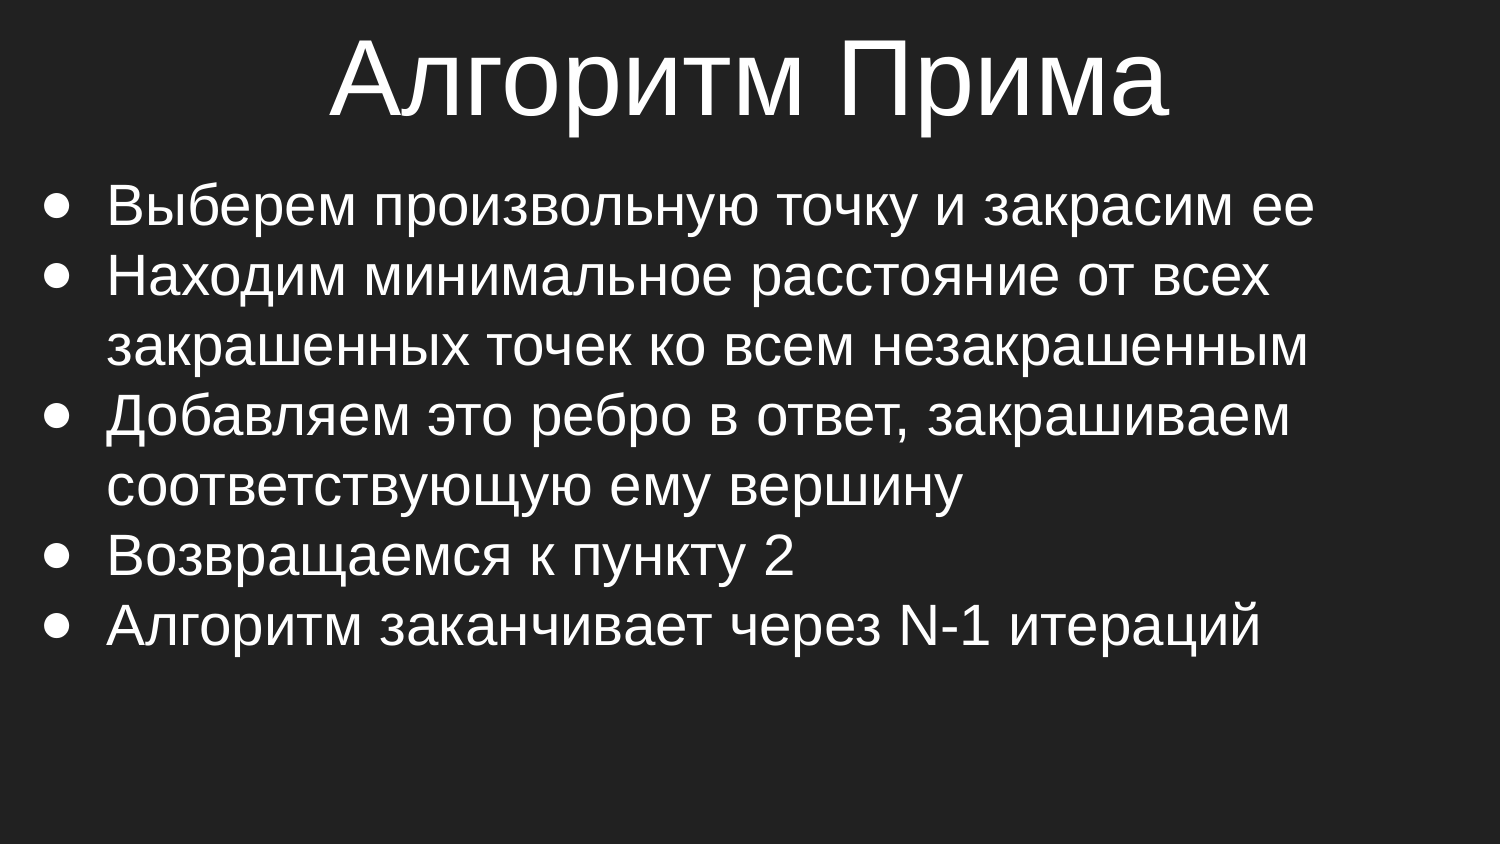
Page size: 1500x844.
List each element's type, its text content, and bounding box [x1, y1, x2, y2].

subtitle Выберем произвольную точку и закрасим ее Находим минимальное расстояние от всех закрашенных точек ко всем незакрашенным Добавляем это ребро в ответ, закрашиваем соответствующую ему вершину Возвращаемся к пункту 2 Алгоритм заканчивает через N-1 итераций [16, 152, 1484, 844]
title Алгоритм Прима [51, 0, 1449, 152]
